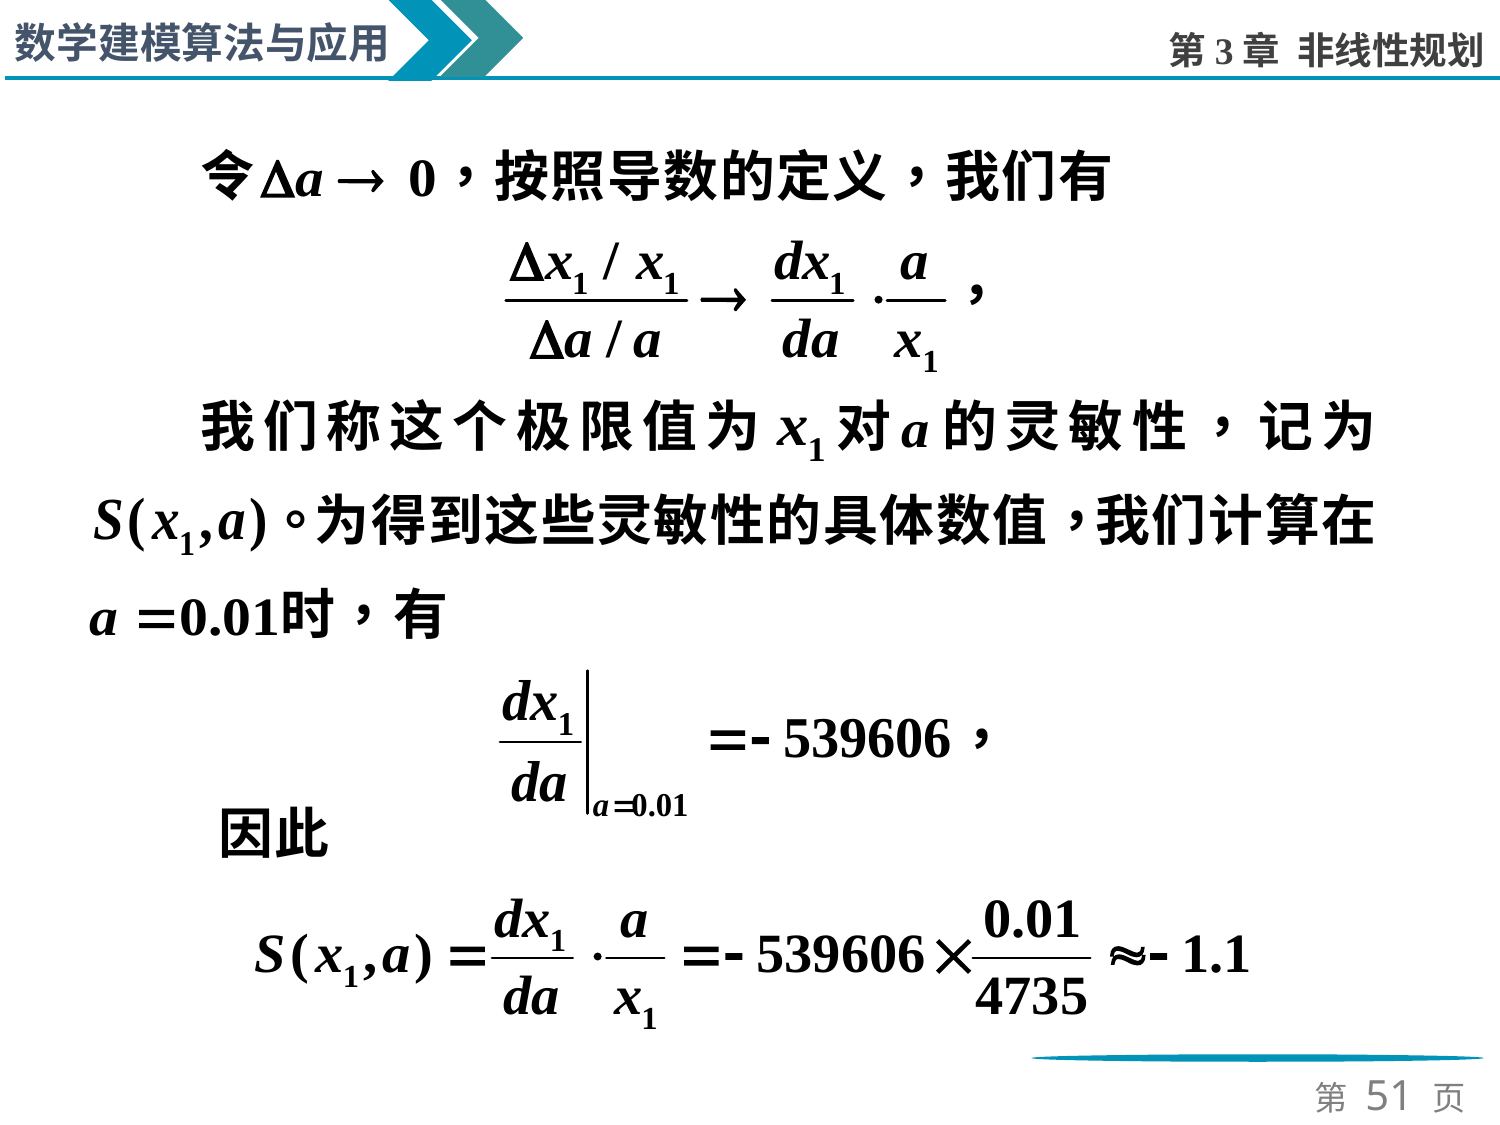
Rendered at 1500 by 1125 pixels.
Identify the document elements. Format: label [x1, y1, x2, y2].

text_box [105, 789, 1395, 1125]
text_box [87, 131, 1377, 853]
